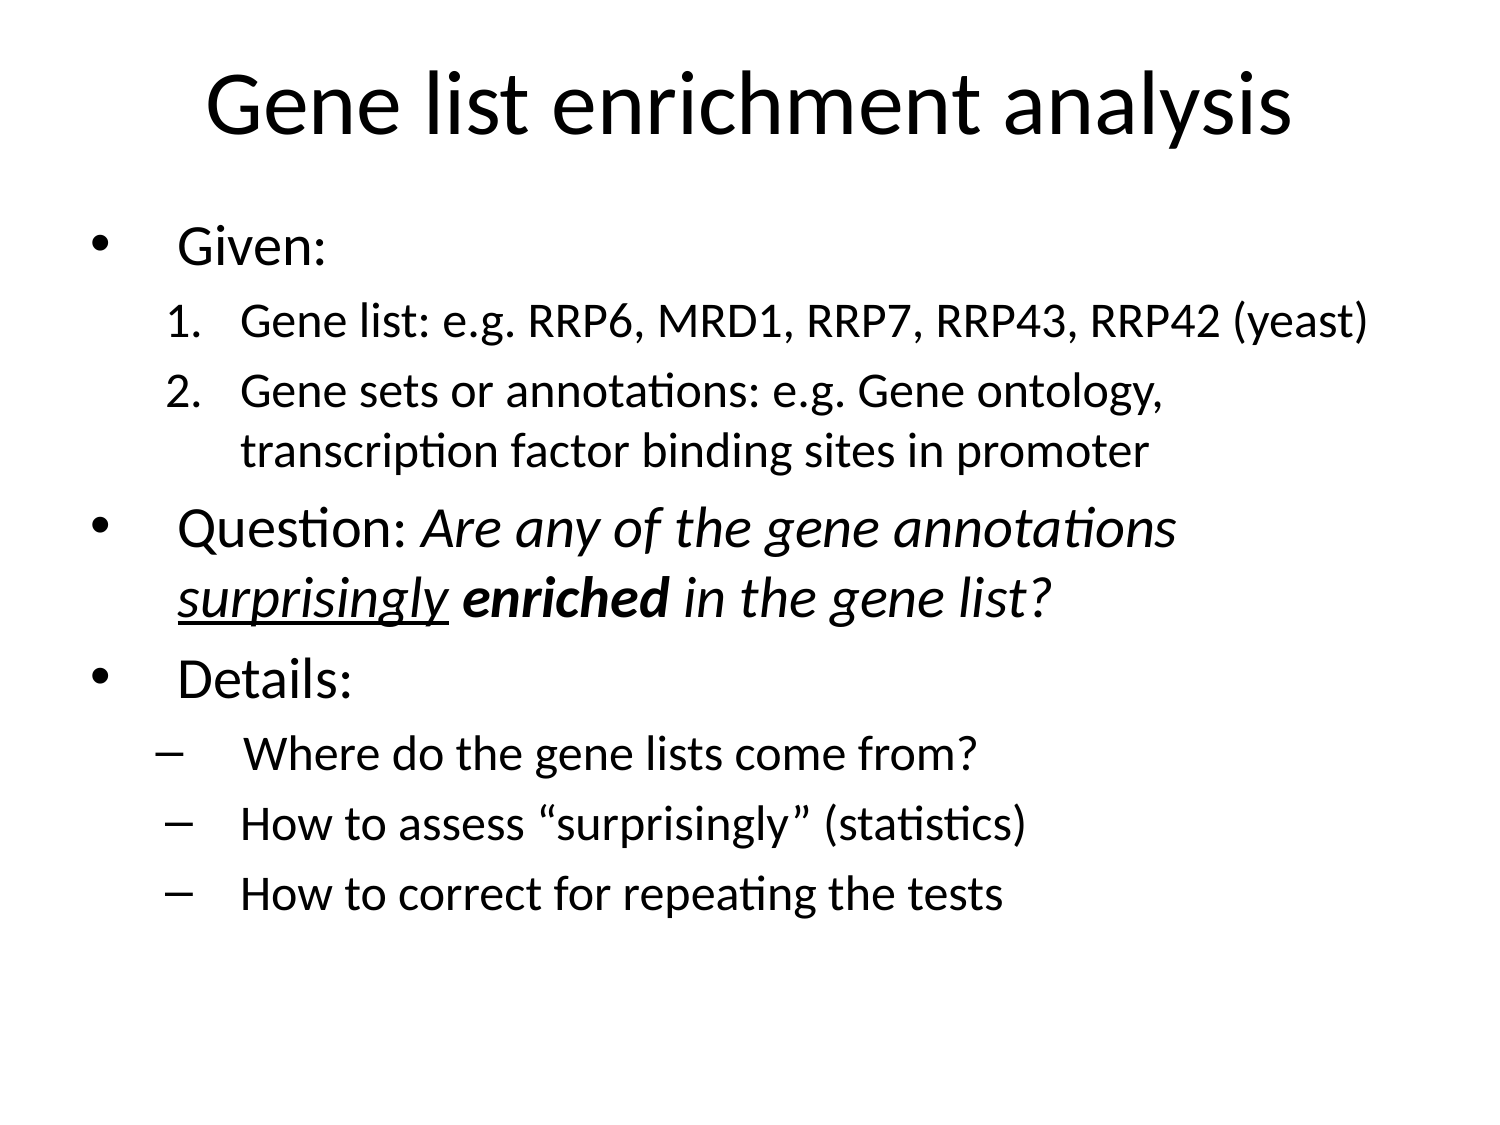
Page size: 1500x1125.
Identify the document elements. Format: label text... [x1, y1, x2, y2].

title Gene list enrichment analysis [75, 45, 1425, 150]
list Given: Gene list: e.g. RRP6, MRD1, RRP7, RRP43, RRP42 (yeast) Gene sets or annotations: e.g. Gene ontology, transcription factor binding sites in promoter Question: Are any of the gene annotations surprisingly enriched in the gene list? Details: Where do the gene lists come from? How to assess “surprisingly” (statistics) How to correct for repeating the tests [75, 200, 1425, 1005]
